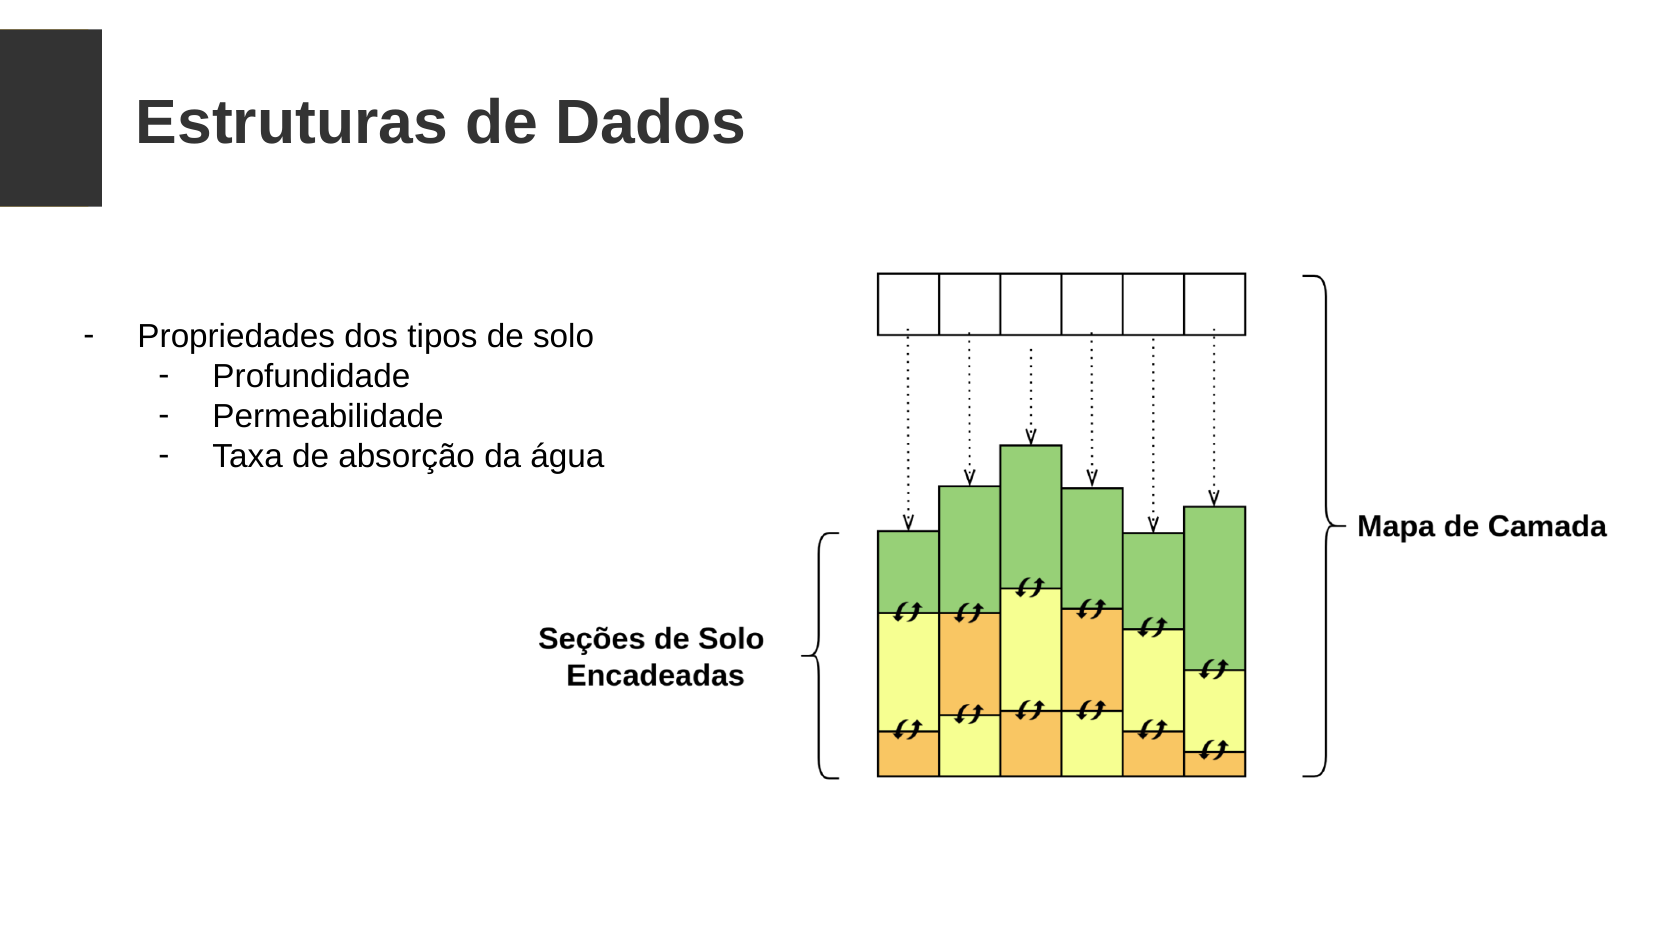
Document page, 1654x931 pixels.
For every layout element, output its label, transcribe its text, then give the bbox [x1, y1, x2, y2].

picture [491, 252, 1654, 802]
text_box Propriedades dos tipos de solo Profundidade Permeabilidade Taxa de absorção da água [47, 299, 486, 632]
text_box Estruturas de Dados [135, 29, 1613, 207]
text_box [0, 29, 102, 207]
